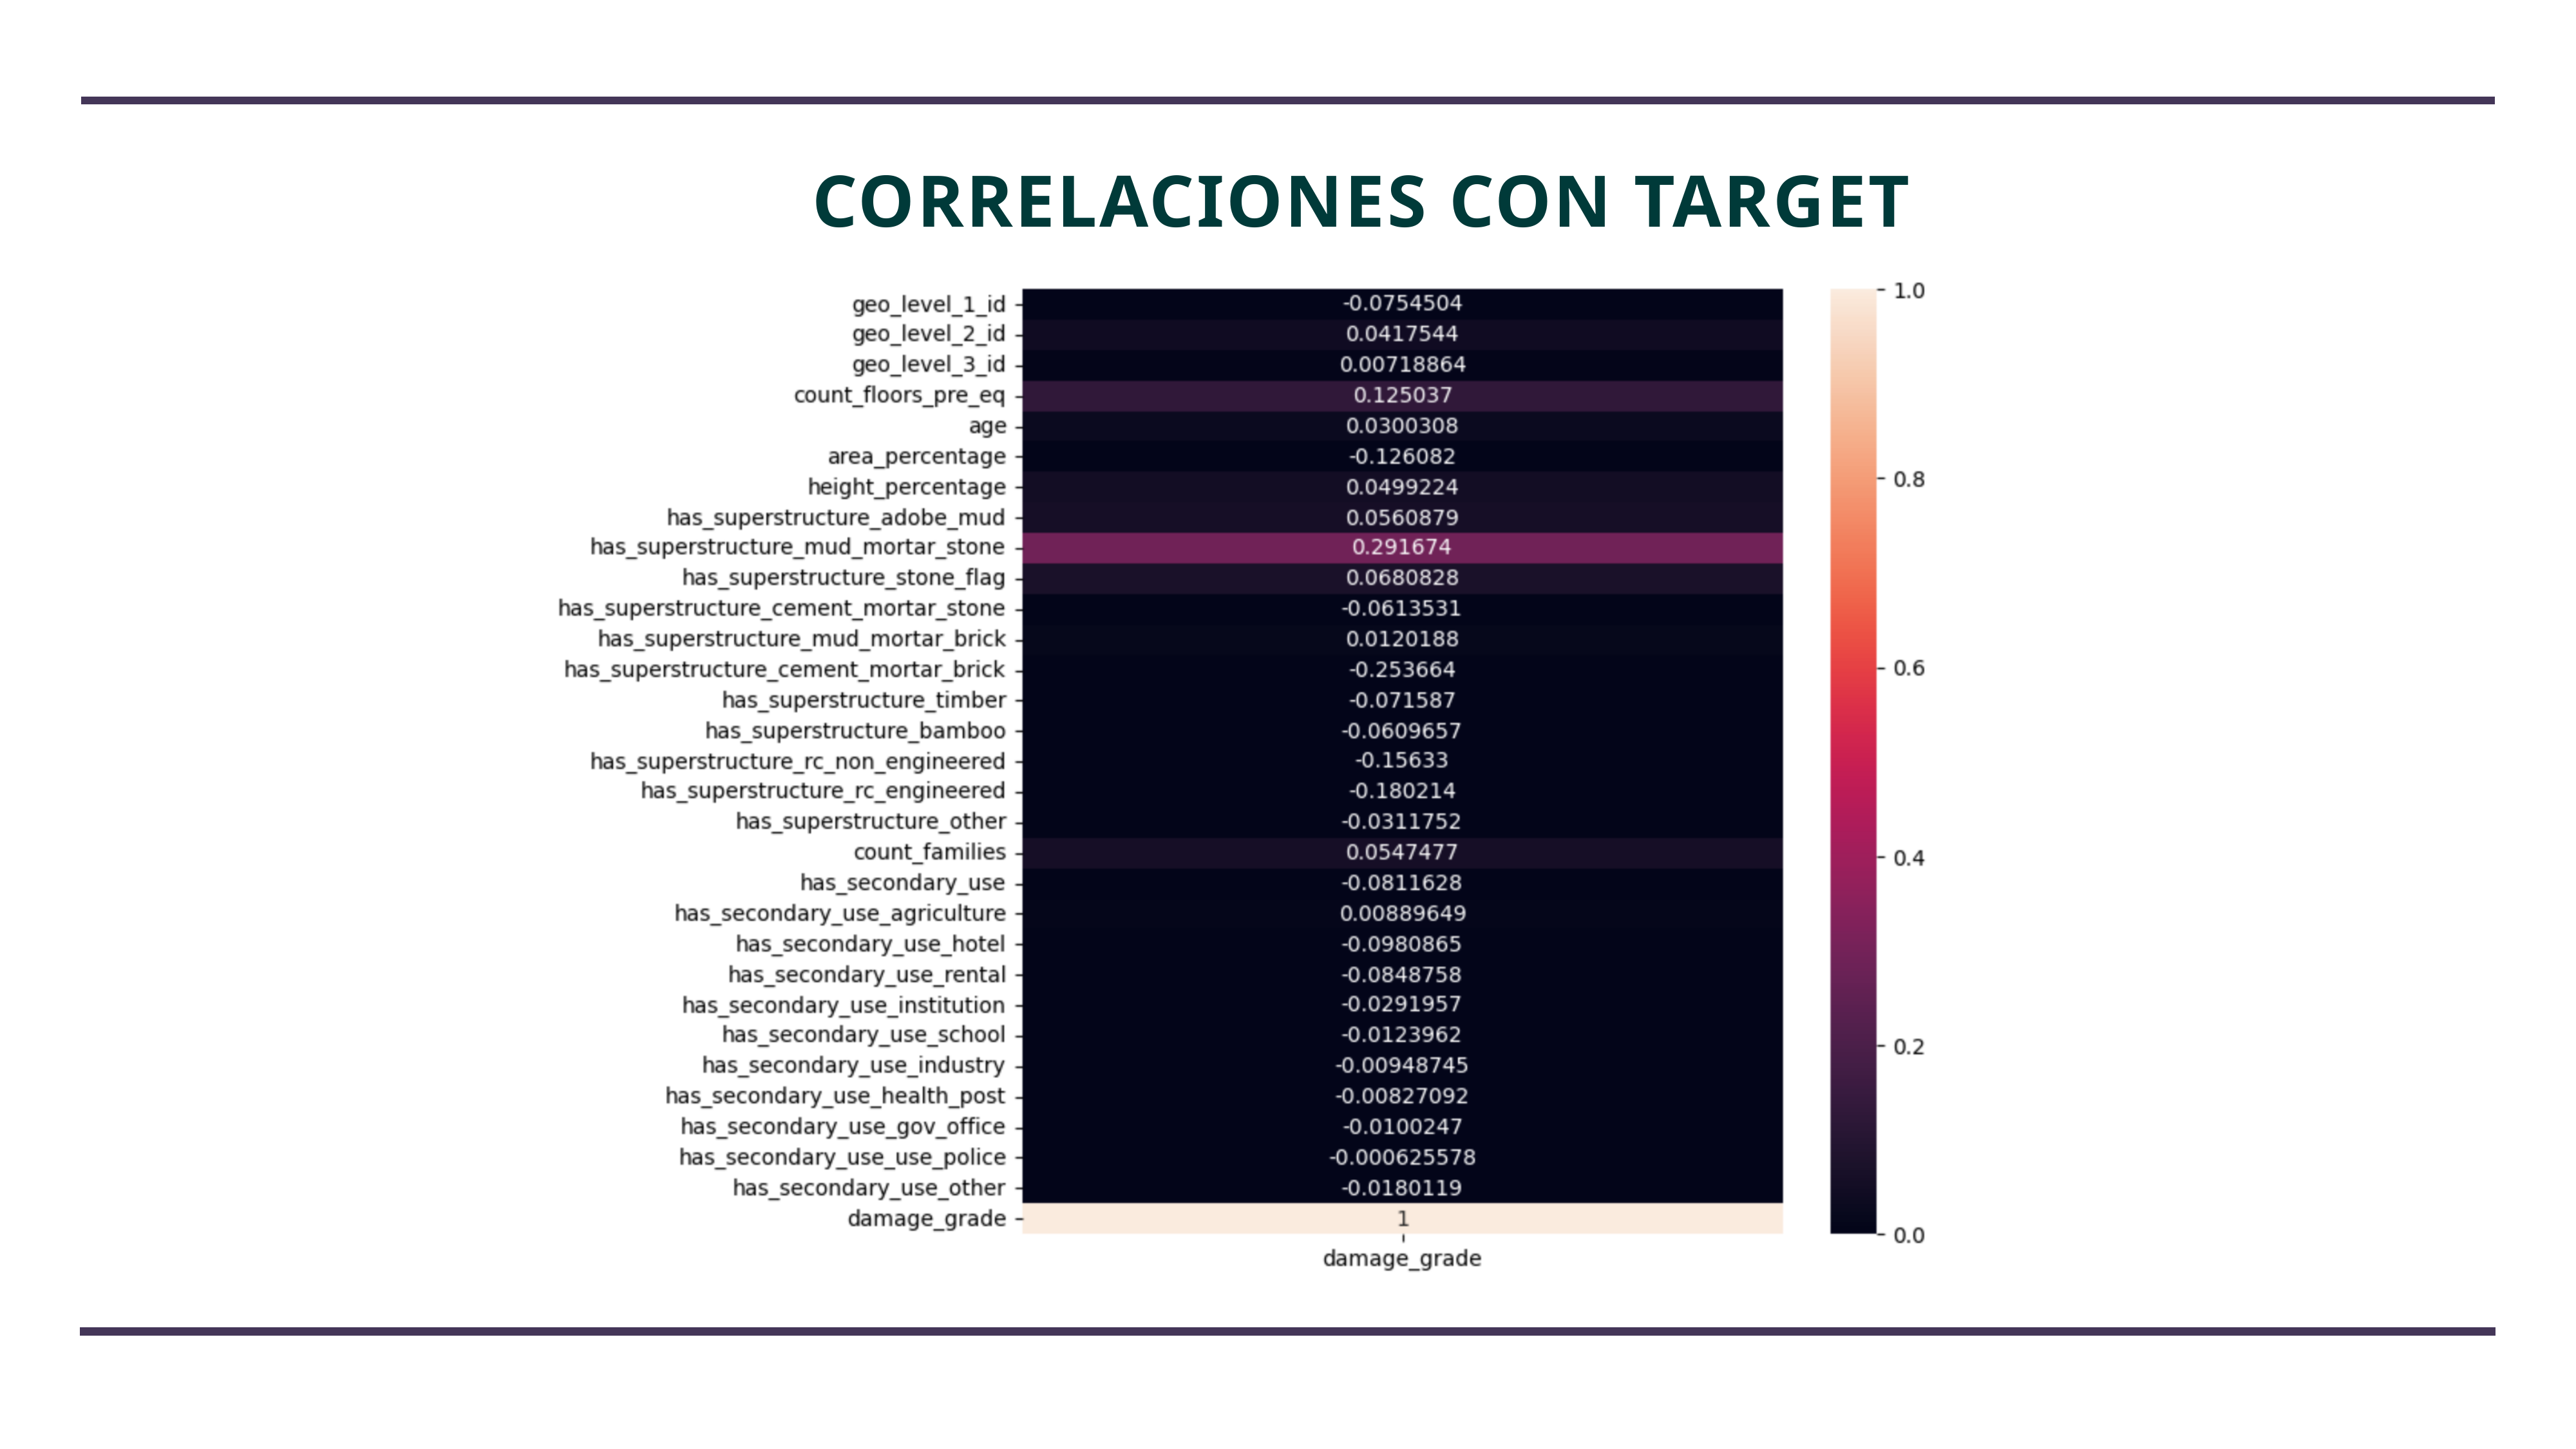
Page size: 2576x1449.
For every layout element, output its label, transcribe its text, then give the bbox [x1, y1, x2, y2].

picture [544, 266, 1941, 1283]
title Correlaciones con target [294, 133, 2430, 308]
